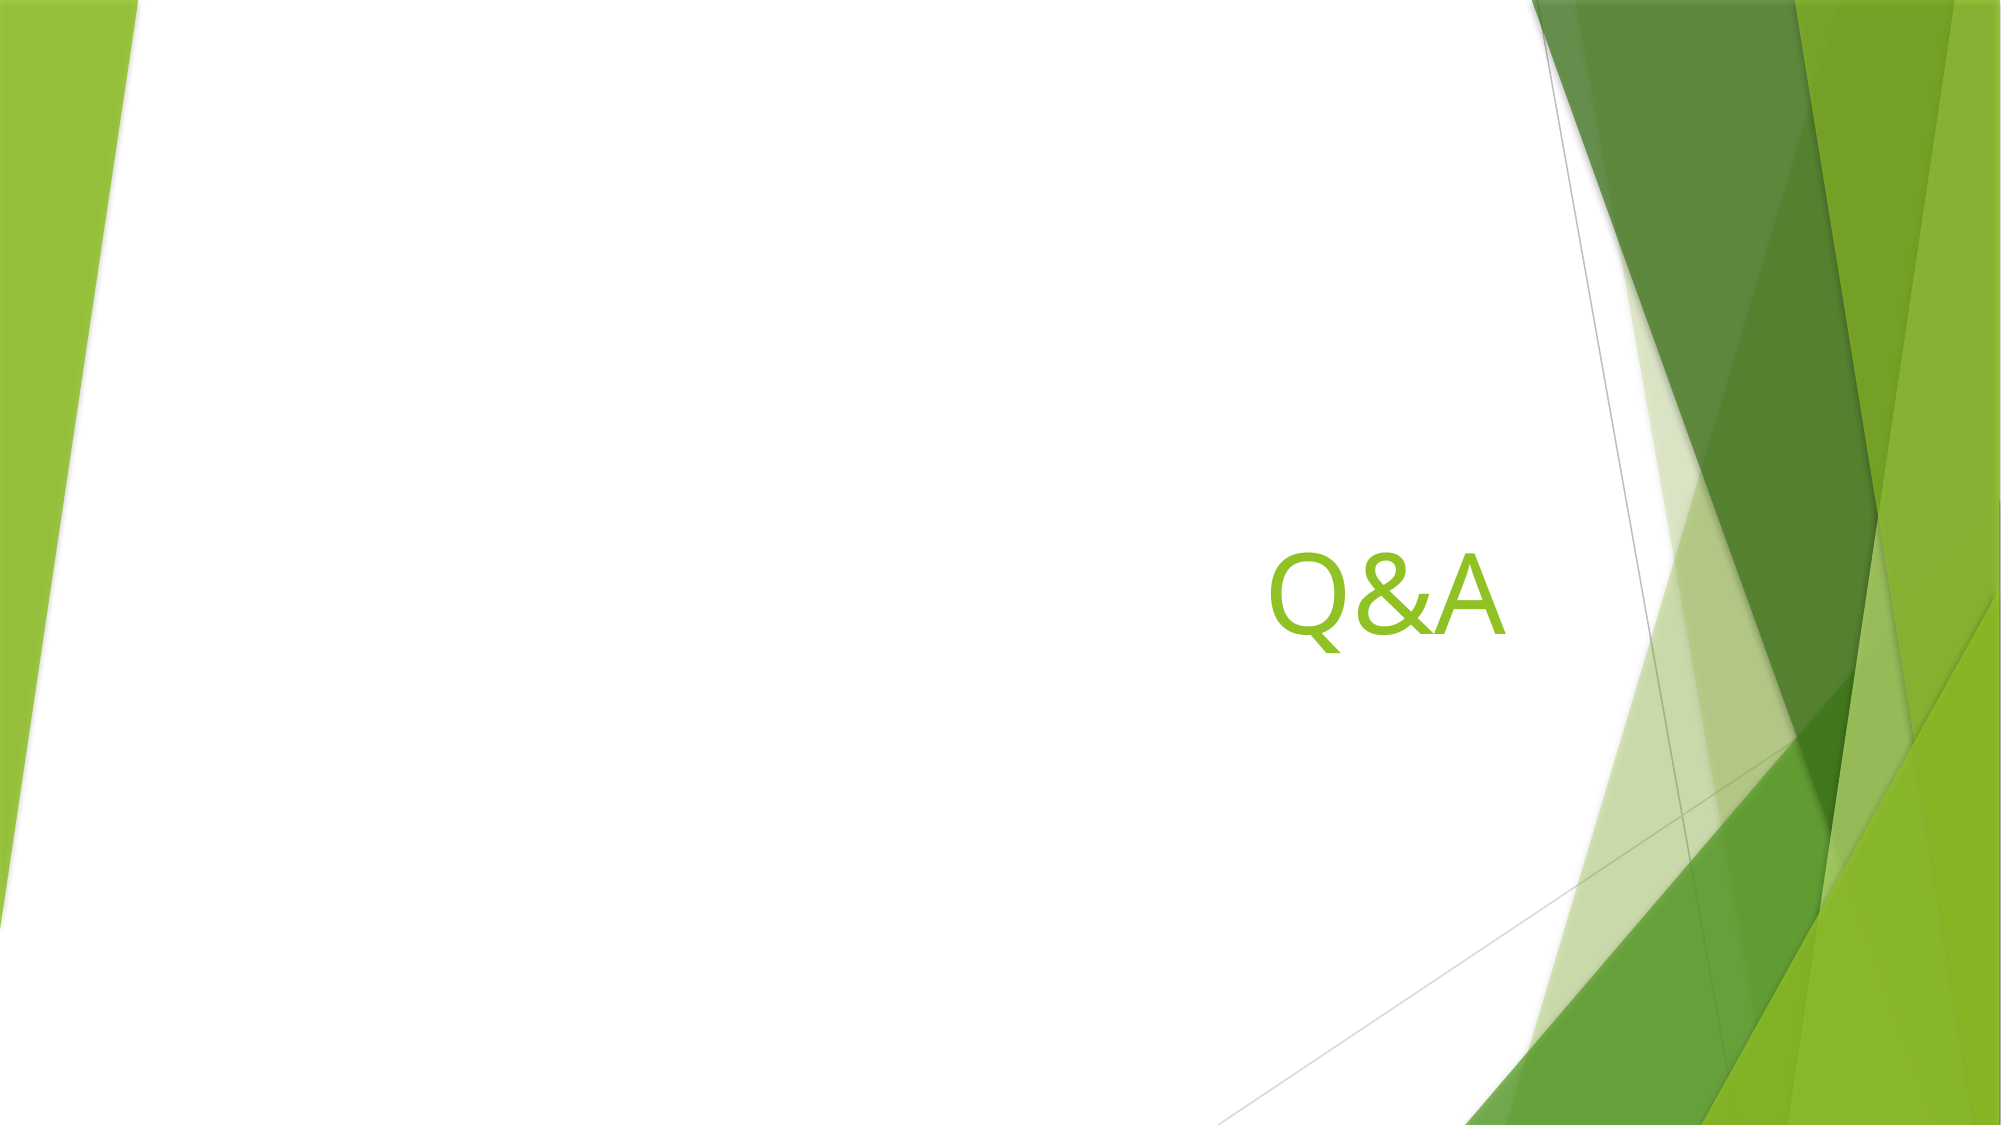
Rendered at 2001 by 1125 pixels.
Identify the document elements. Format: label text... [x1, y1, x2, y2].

title Q&A [247, 394, 1522, 665]
